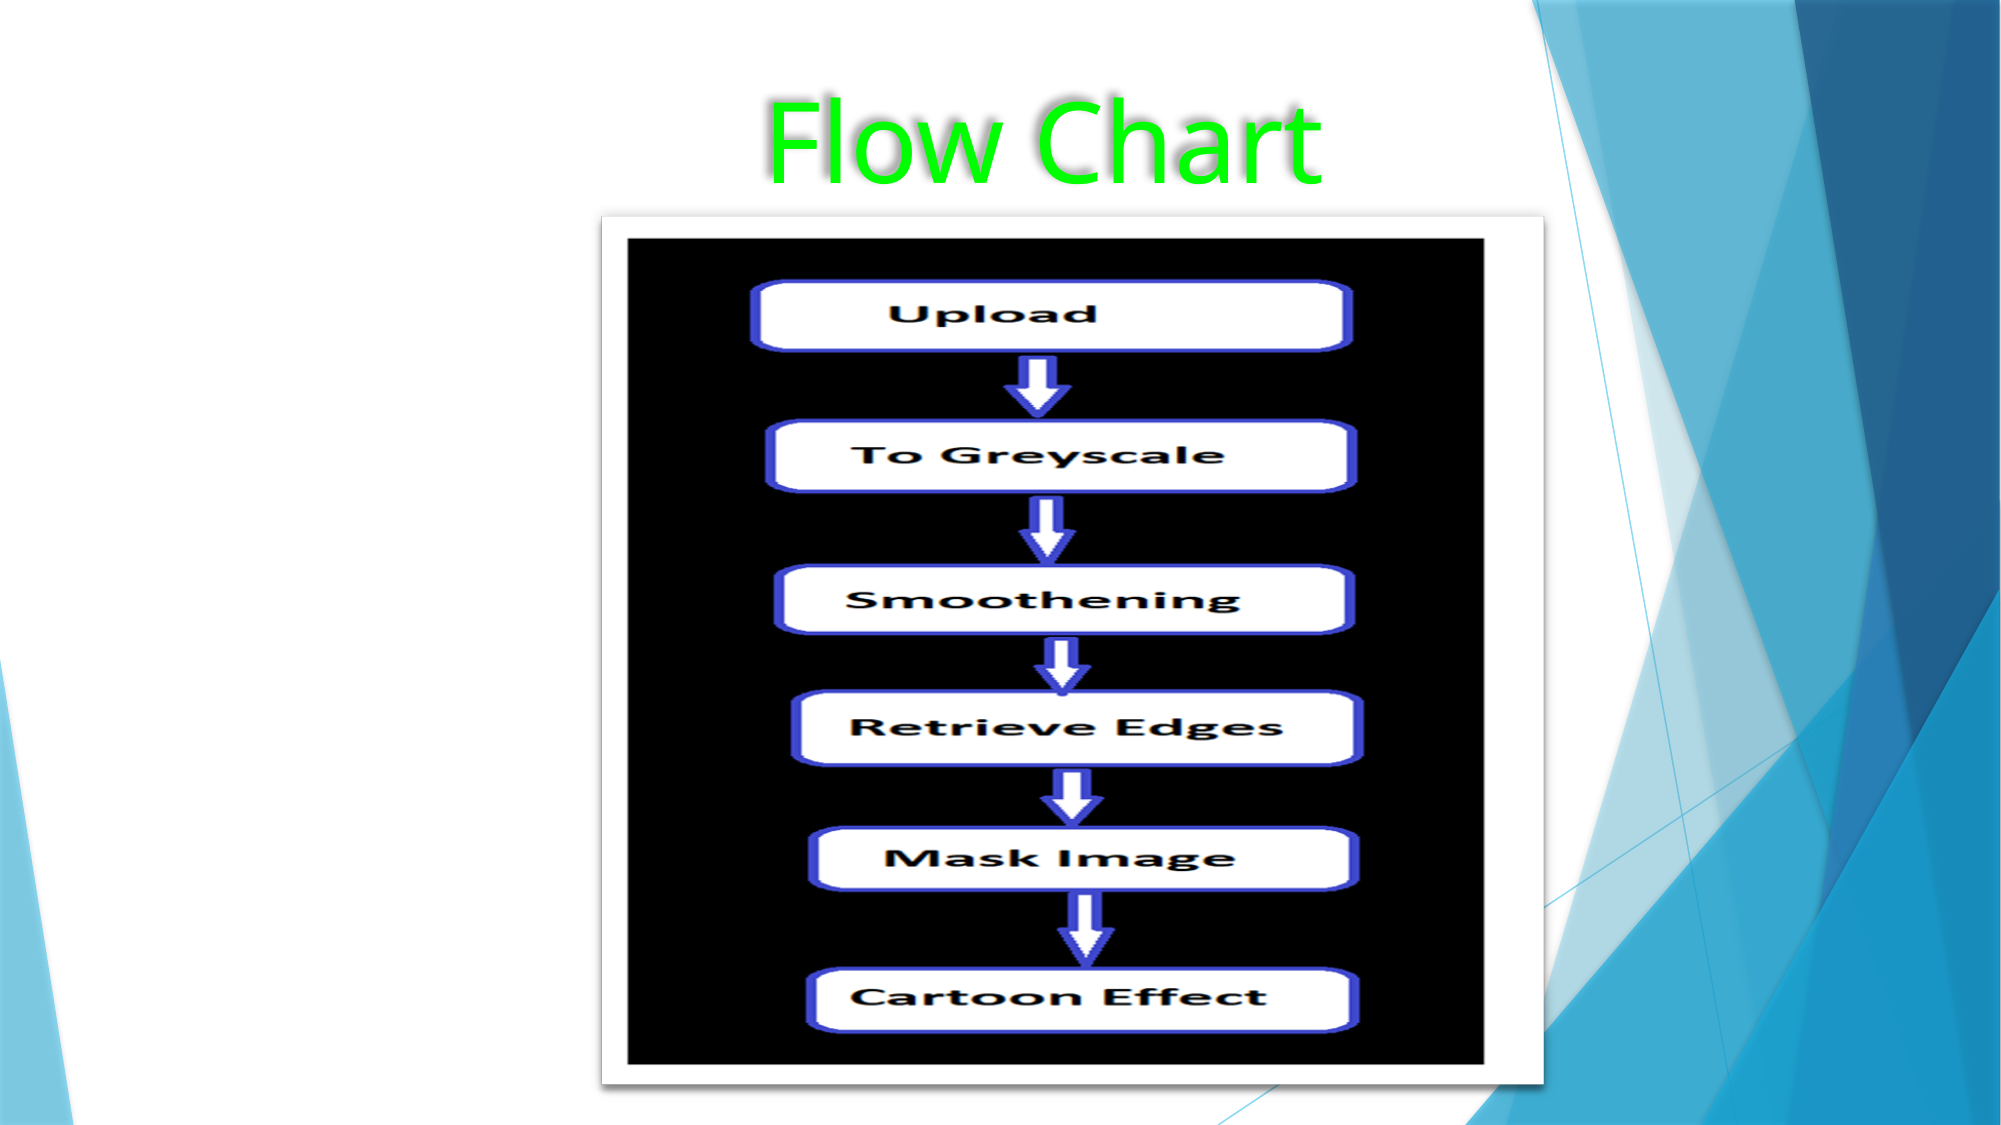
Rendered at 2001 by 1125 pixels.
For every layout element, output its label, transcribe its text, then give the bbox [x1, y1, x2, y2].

picture [591, 212, 1556, 1101]
title Flow Chart [88, 63, 2000, 214]
